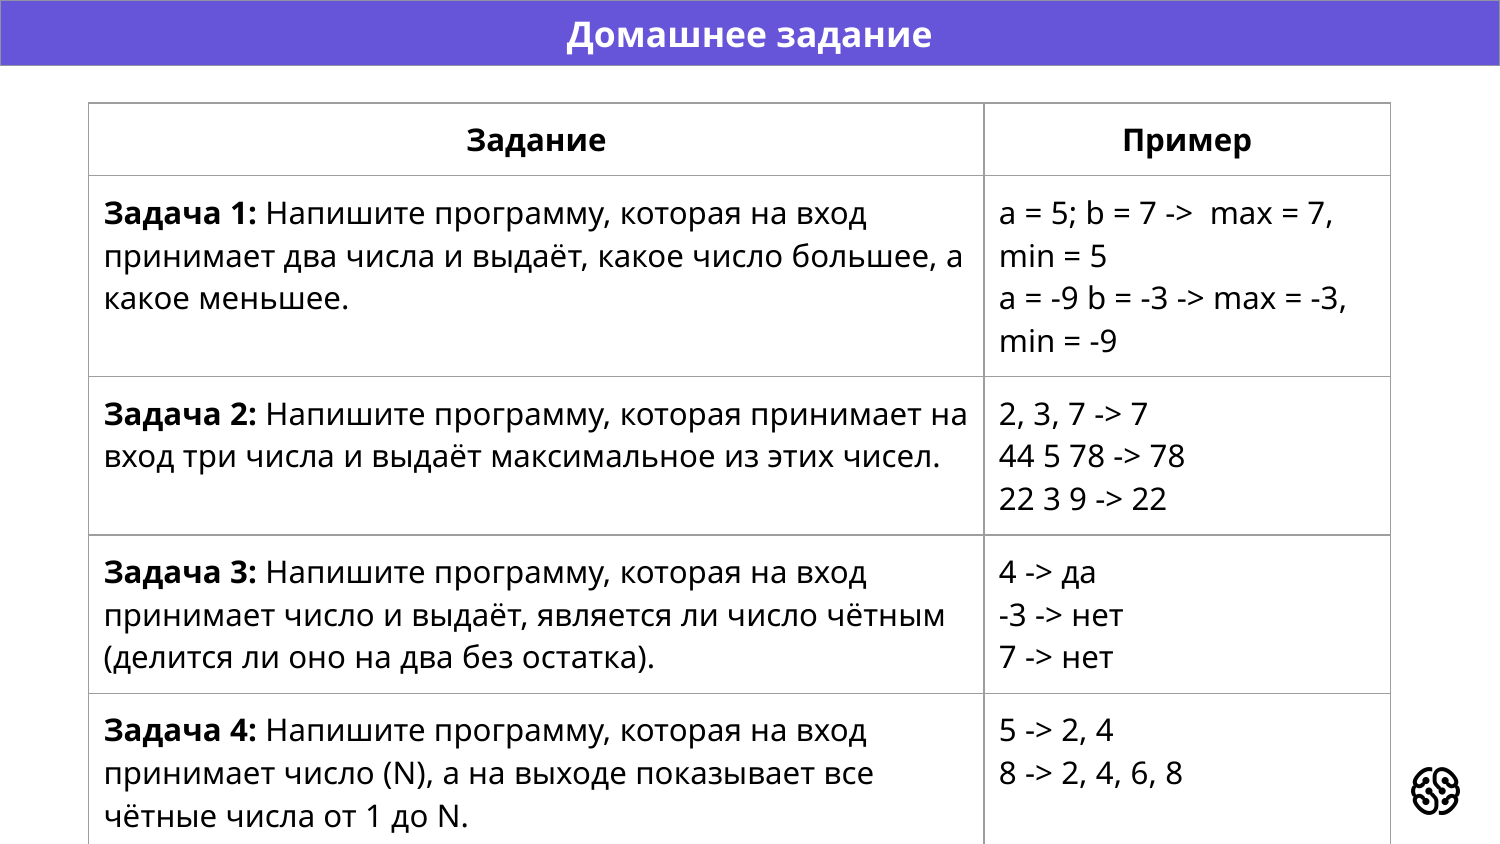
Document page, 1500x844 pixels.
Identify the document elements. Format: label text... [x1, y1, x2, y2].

table_cell 2, 3, 7 -> 7 44 5 78 -> 78 22 3 9 -> 22 [985, 377, 1390, 534]
table_header Задание [89, 104, 983, 175]
table_cell Задача 4: Напишите программу, которая на вход принимает число (N), а на выходе показывает все чётные числа от 1 до N. [89, 694, 983, 844]
table_cell 4 -> да -3 -> нет 7 -> нет [985, 536, 1390, 693]
picture [1411, 767, 1460, 815]
text_box Домашнее задание [0, 0, 1500, 66]
table_cell Задача 2: Напишите программу, которая принимает на вход три числа и выдаёт максимальное из этих чисел. [89, 377, 983, 534]
table_cell Задача 1: Напишите программу, которая на вход принимает два числа и выдаёт, какое число большее, а какое меньшее. [89, 176, 983, 376]
table_header Пример [985, 104, 1390, 175]
table_cell 5 -> 2, 4 8 -> 2, 4, 6, 8 [985, 694, 1390, 844]
table_cell a = 5; b = 7 -> max = 7, min = 5 a = -9 b = -3 -> max = -3, min = -9 [985, 176, 1390, 376]
table_cell Задача 3: Напишите программу, которая на вход принимает число и выдаёт, является ли число чётным (делится ли оно на два без остатка). [89, 536, 983, 693]
